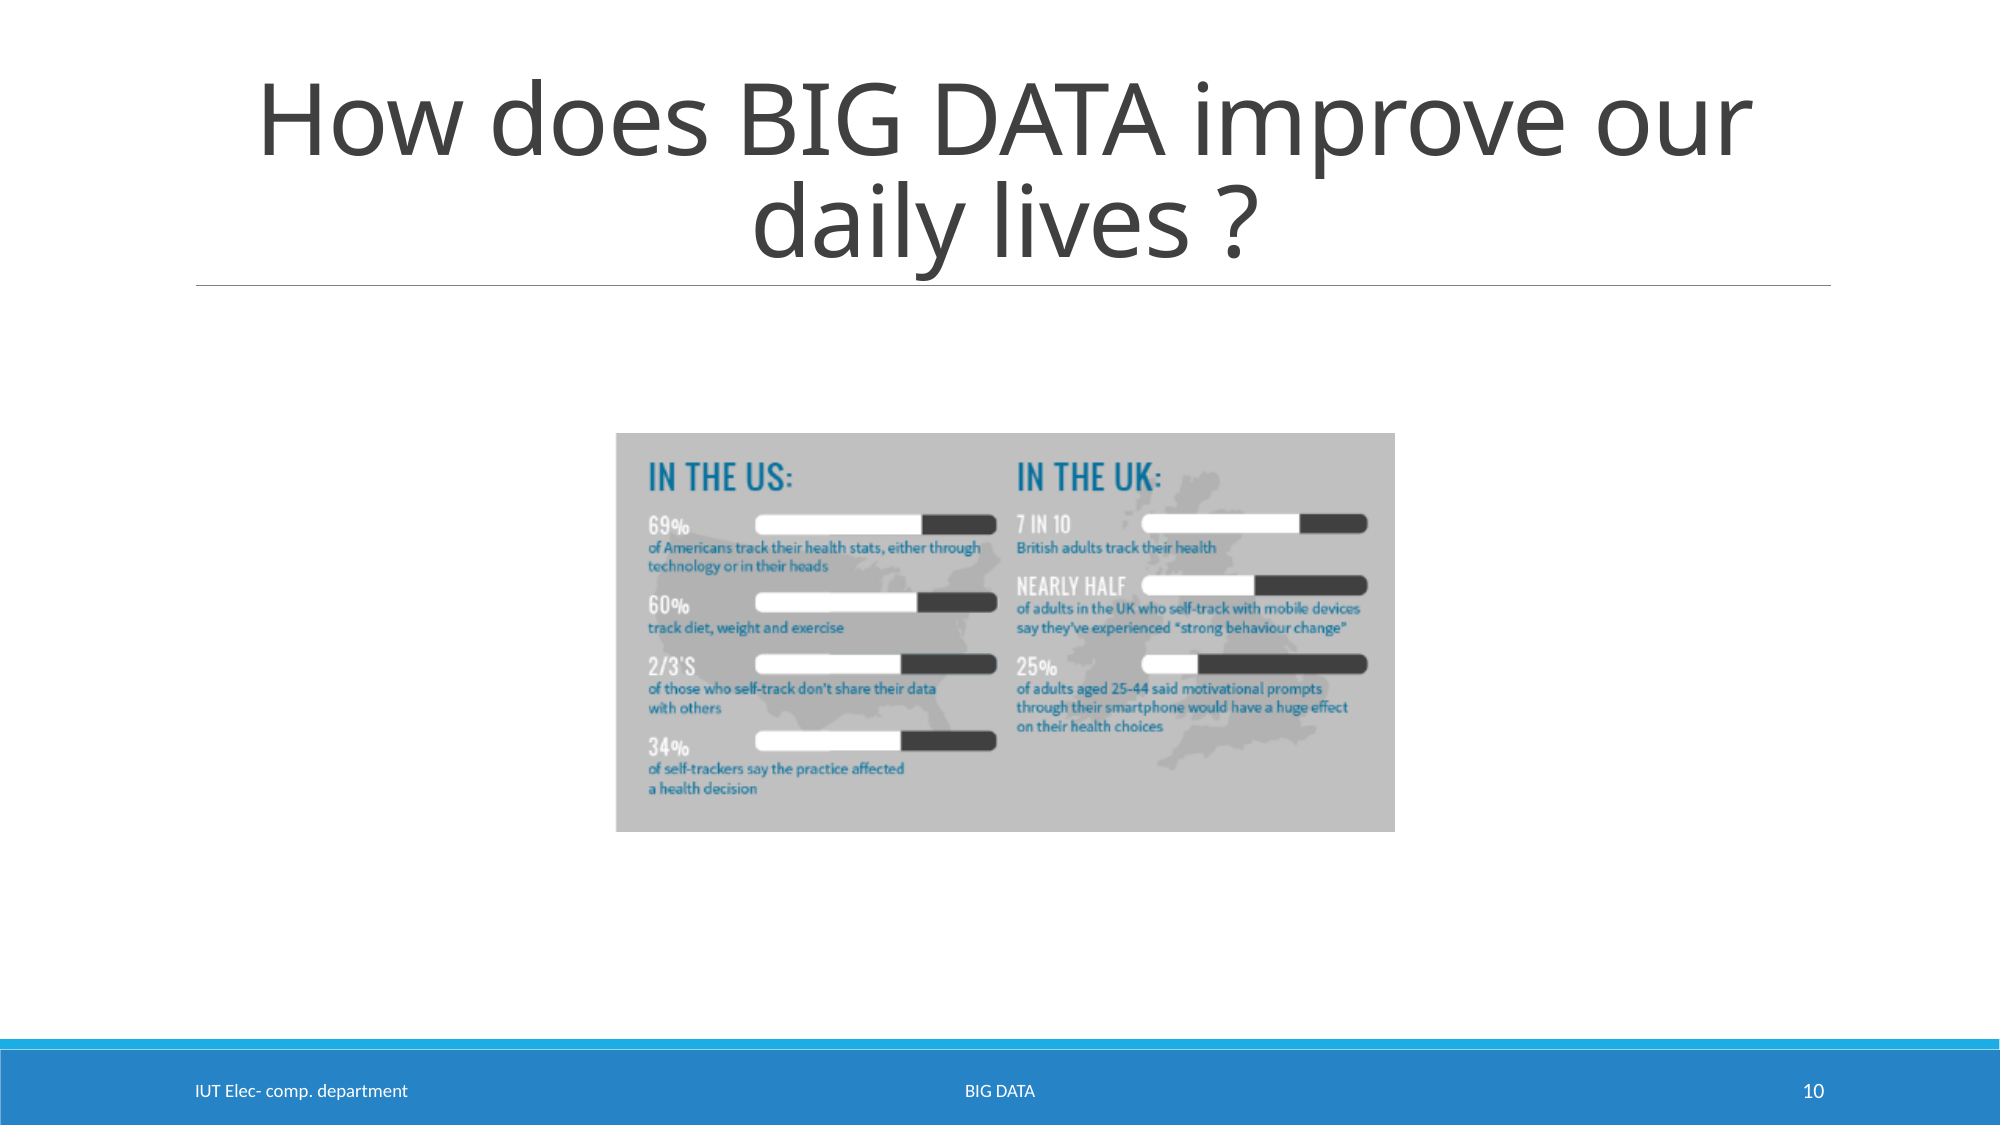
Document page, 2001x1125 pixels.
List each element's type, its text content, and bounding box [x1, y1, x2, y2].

footer BIG Data [604, 1059, 1396, 1120]
slide_number IUT Elec- comp. department [180, 1059, 586, 1120]
slide_number 10 [1624, 1059, 1840, 1120]
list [614, 432, 1396, 833]
title How does BIG DATA improve our daily lives ? [180, 47, 1830, 285]
